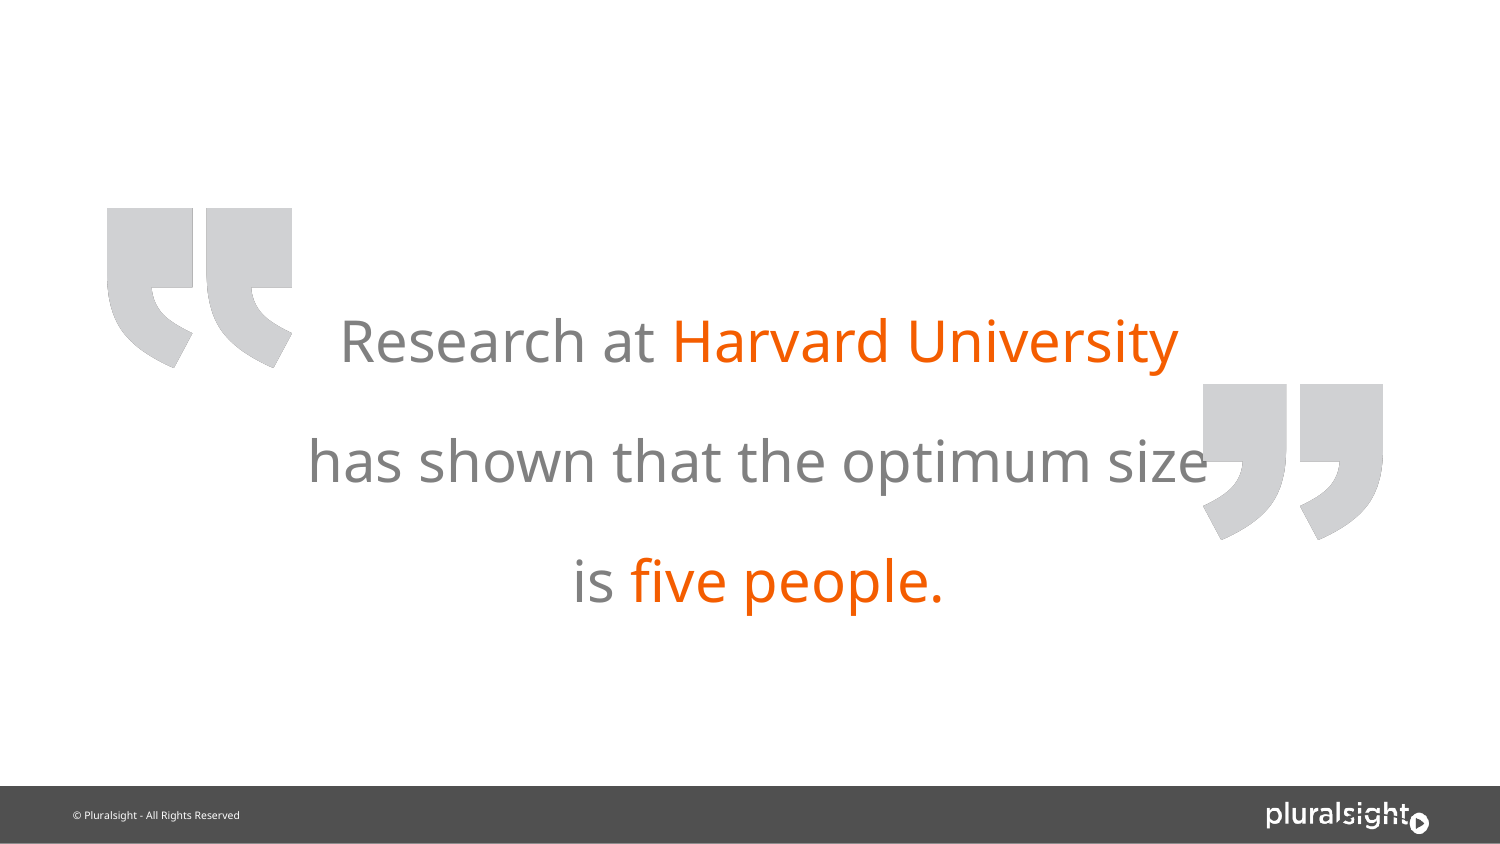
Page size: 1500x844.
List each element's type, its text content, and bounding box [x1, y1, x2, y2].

picture [1202, 384, 1383, 540]
list Research at Harvard University has shown that the optimum size is five people. [301, 292, 1217, 519]
picture [107, 208, 292, 369]
